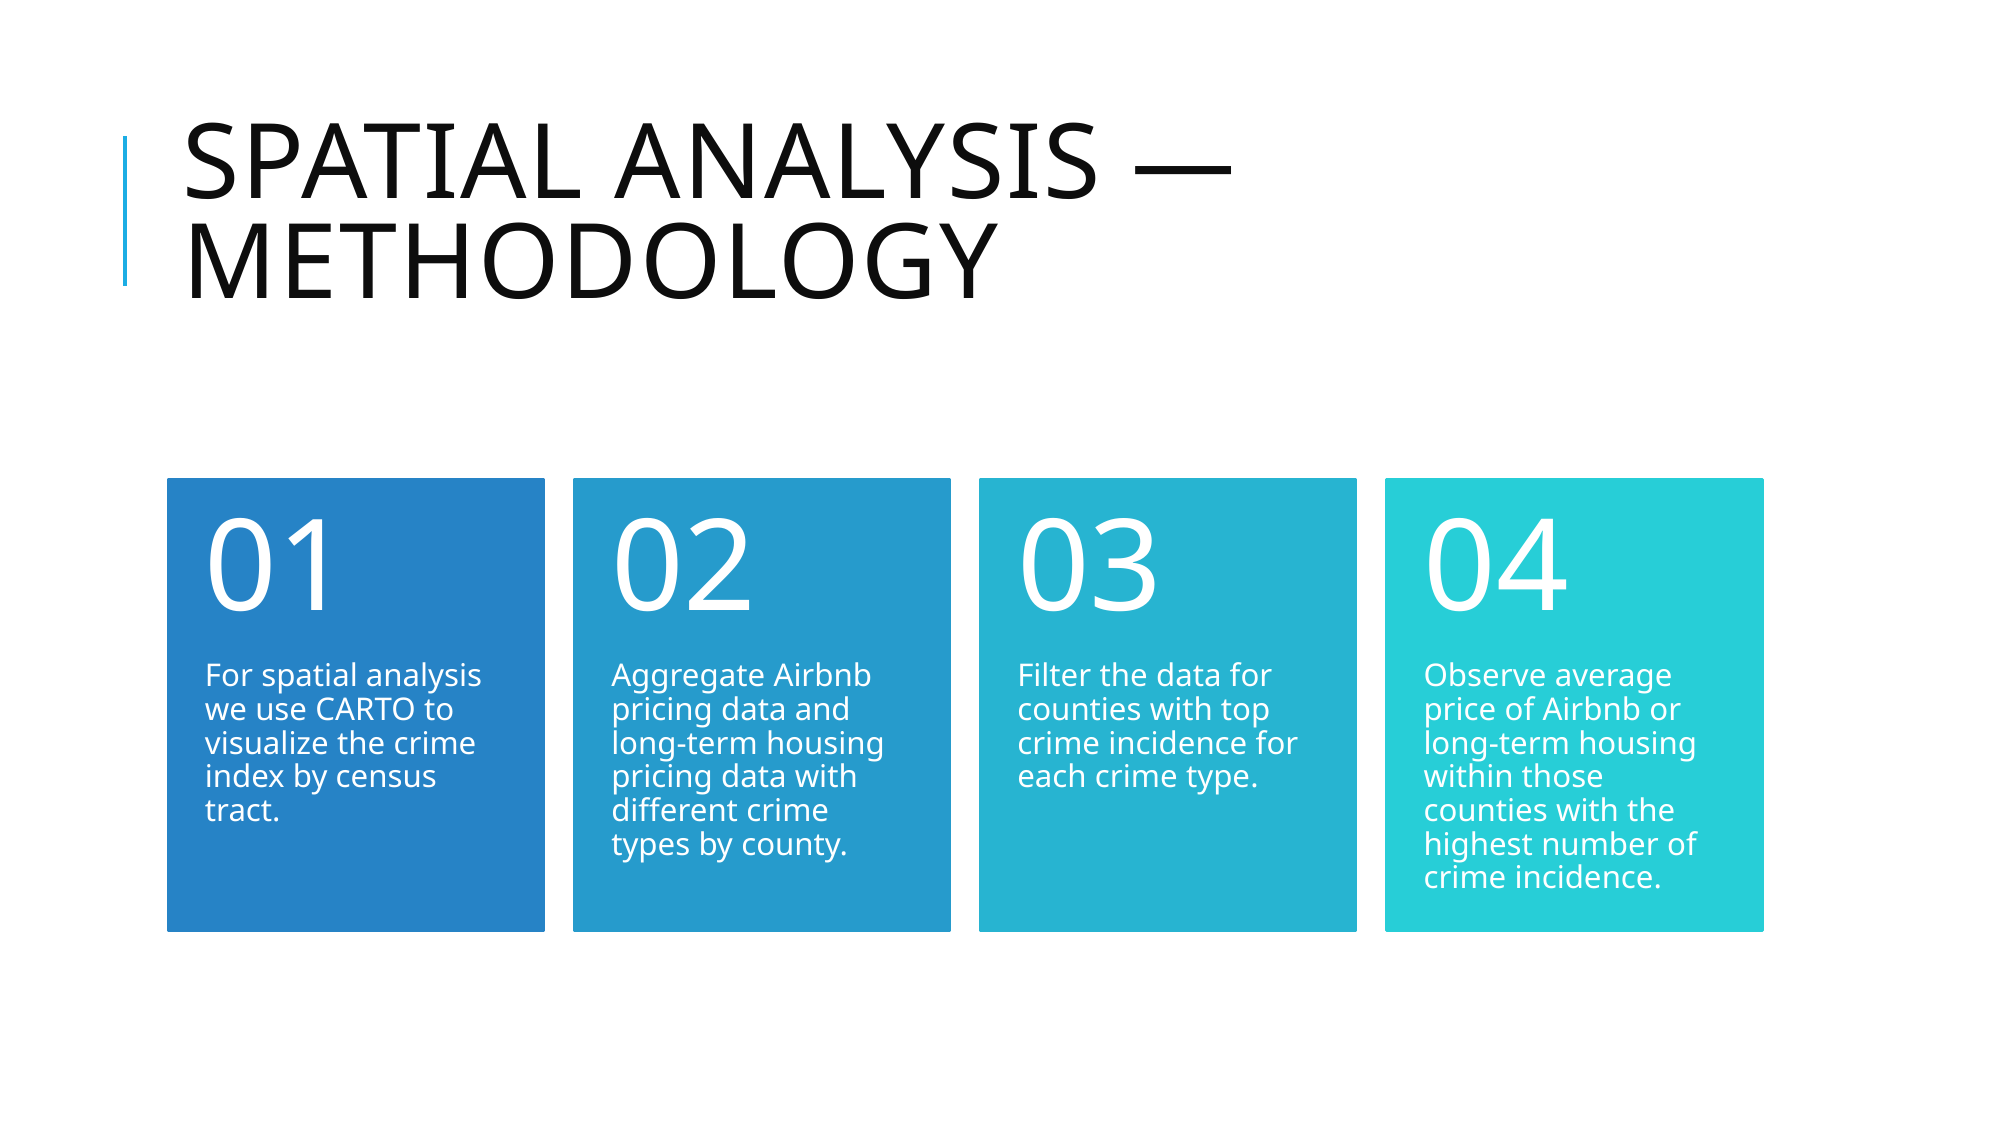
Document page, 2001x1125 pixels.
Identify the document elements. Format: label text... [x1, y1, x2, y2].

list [167, 374, 1763, 1036]
title Spatial Analysis —methodology [168, 96, 1763, 342]
